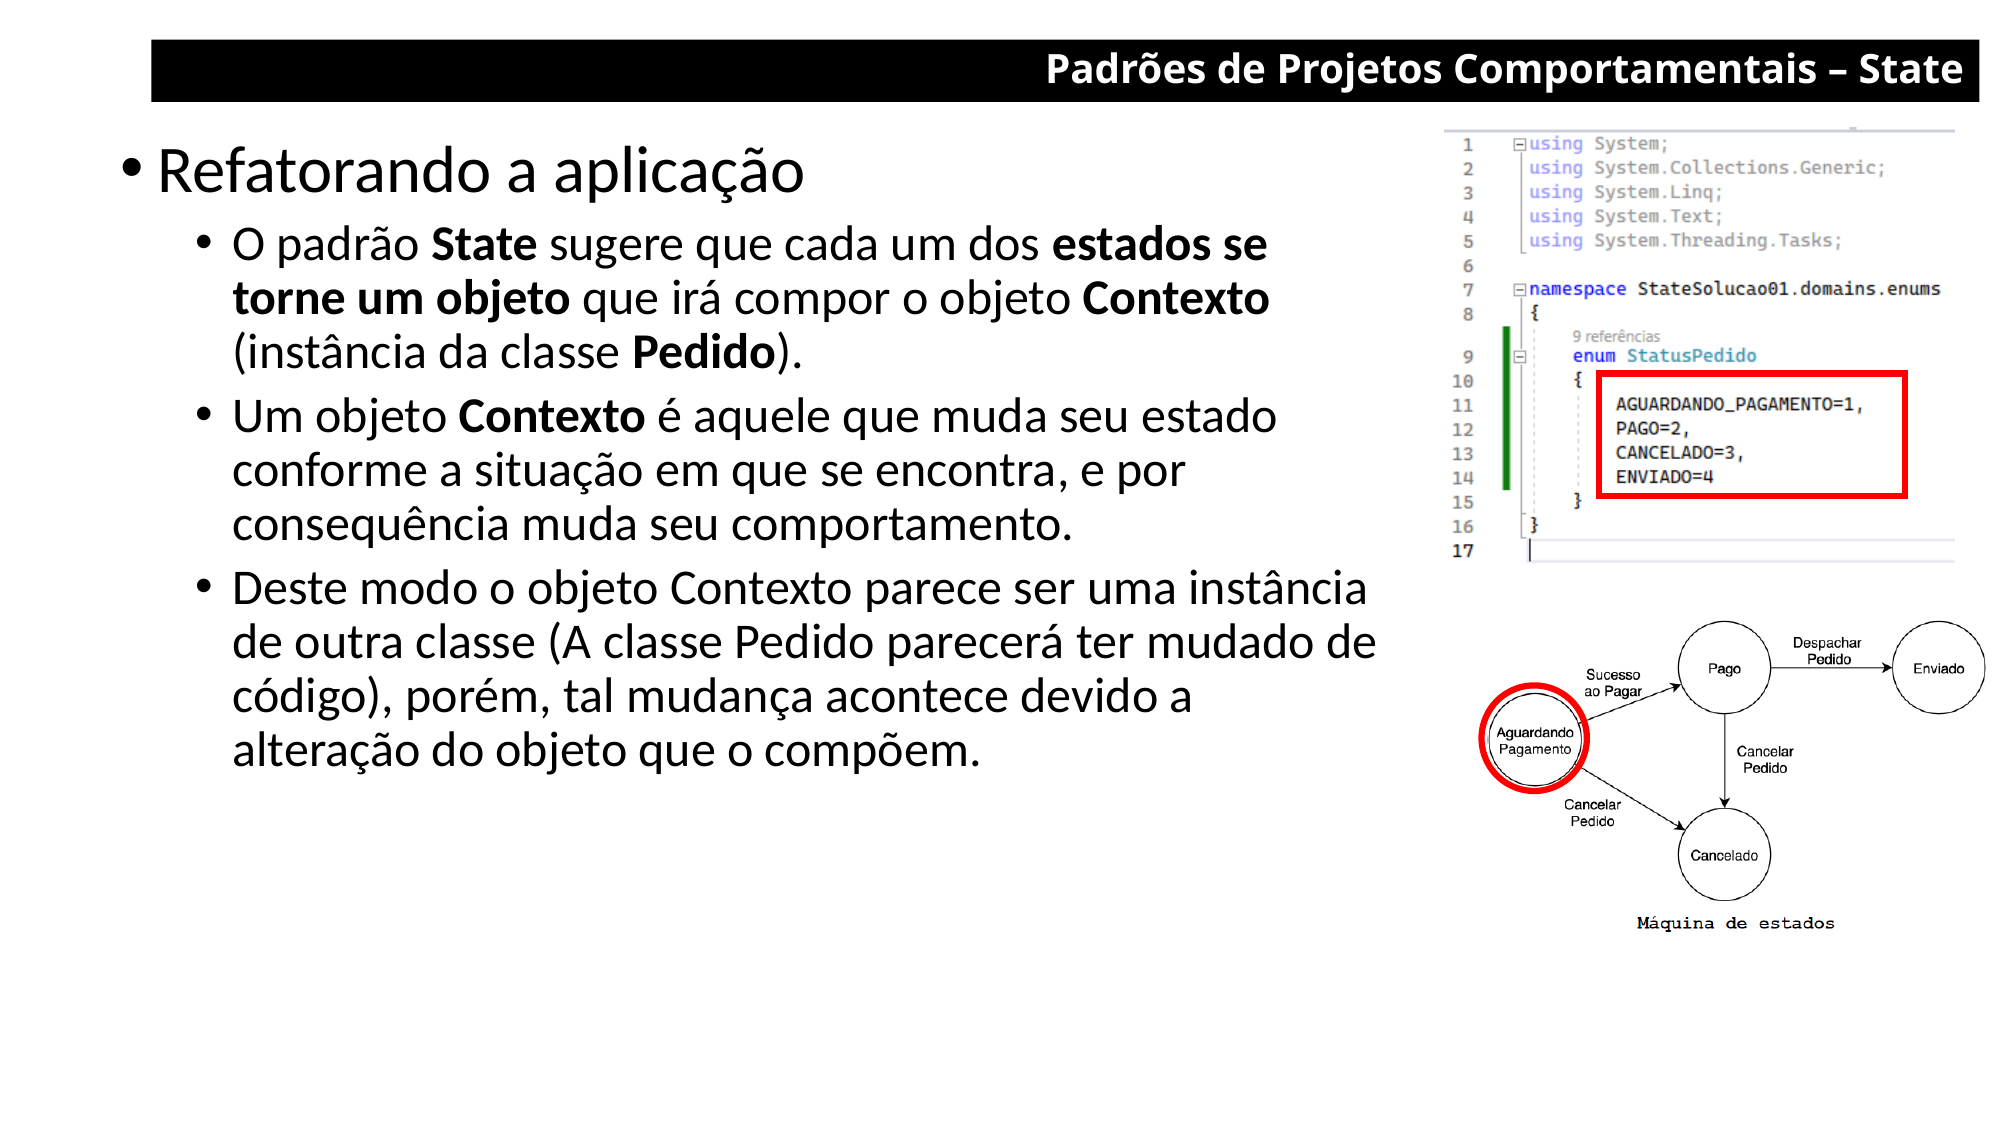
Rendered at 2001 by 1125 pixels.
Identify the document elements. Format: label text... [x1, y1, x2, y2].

text_box Padrões de Projetos Comportamentais – State [151, 39, 1980, 102]
list Refatorando a aplicação O padrão State sugere que cada um dos estados se torne um objeto que irá compor o objeto Contexto (instância da classe Pedido). Um objeto Contexto é aquele que muda seu estado conforme a situação em que se encontra, e por consequência muda seu comportamento. Deste modo o objeto Contexto parece ser uma instância de outra classe (A classe Pedido parecerá ter mudado de código), porém, tal mudança acontece devido a alteração do objeto que o compõem. [105, 127, 1395, 1067]
picture [1444, 127, 1955, 563]
picture [1462, 612, 2000, 933]
